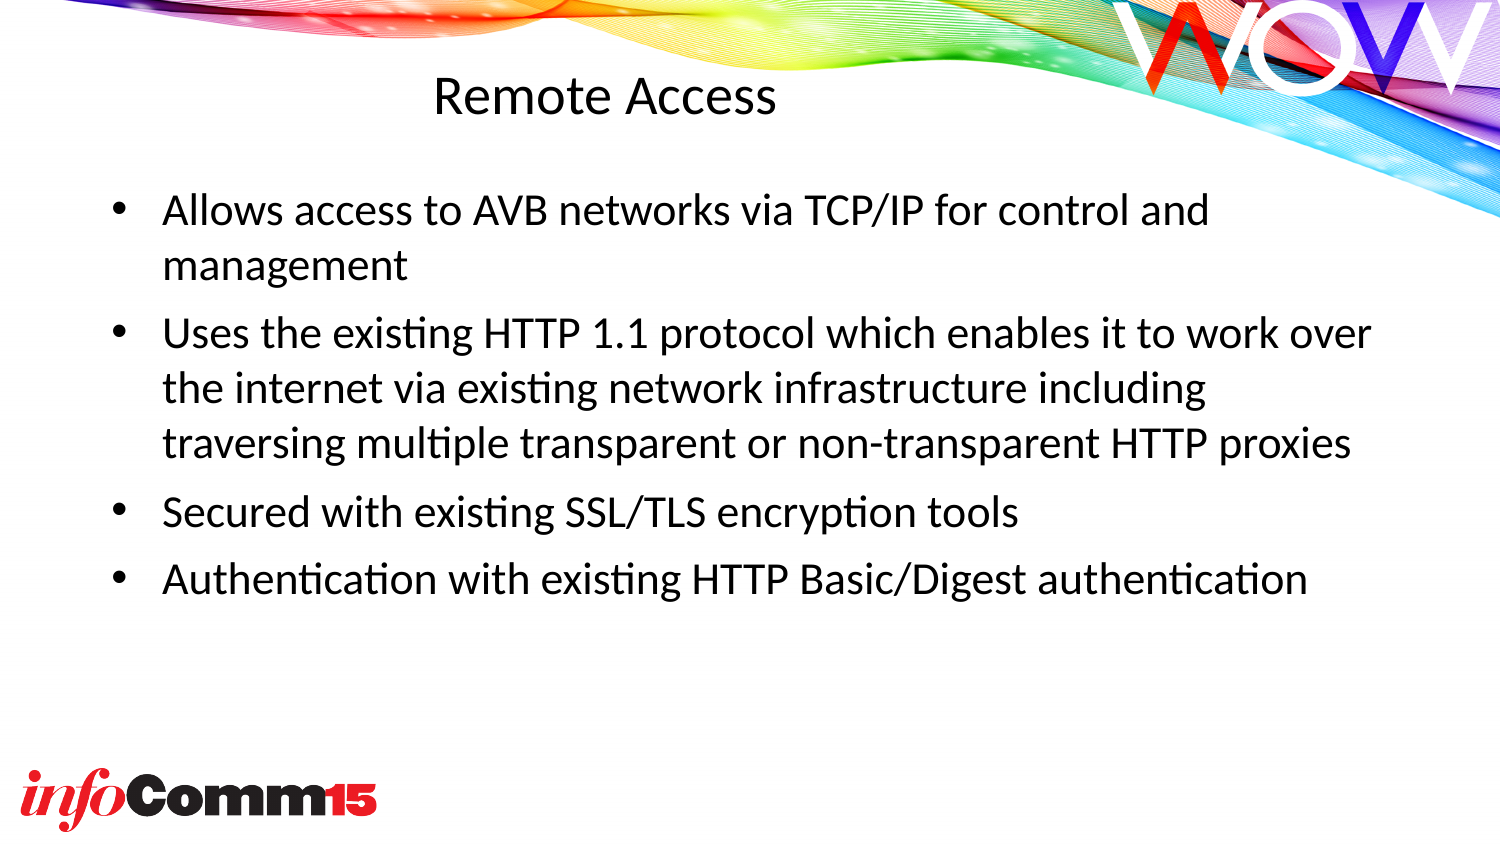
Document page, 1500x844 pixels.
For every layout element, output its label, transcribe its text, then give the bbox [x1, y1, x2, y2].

picture [0, 0, 1500, 844]
text_box Allows access to AVB networks via TCP/IP for control and management Uses the existing HTTP 1.1 protocol which enables it to work over the internet via existing network infrastructure including traversing multiple transparent or non-transparent HTTP proxies Secured with existing SSL/TLS encryption tools Authentication with existing HTTP Basic/Digest authentication [104, 172, 1398, 768]
title Remote Access [75, 55, 1137, 197]
